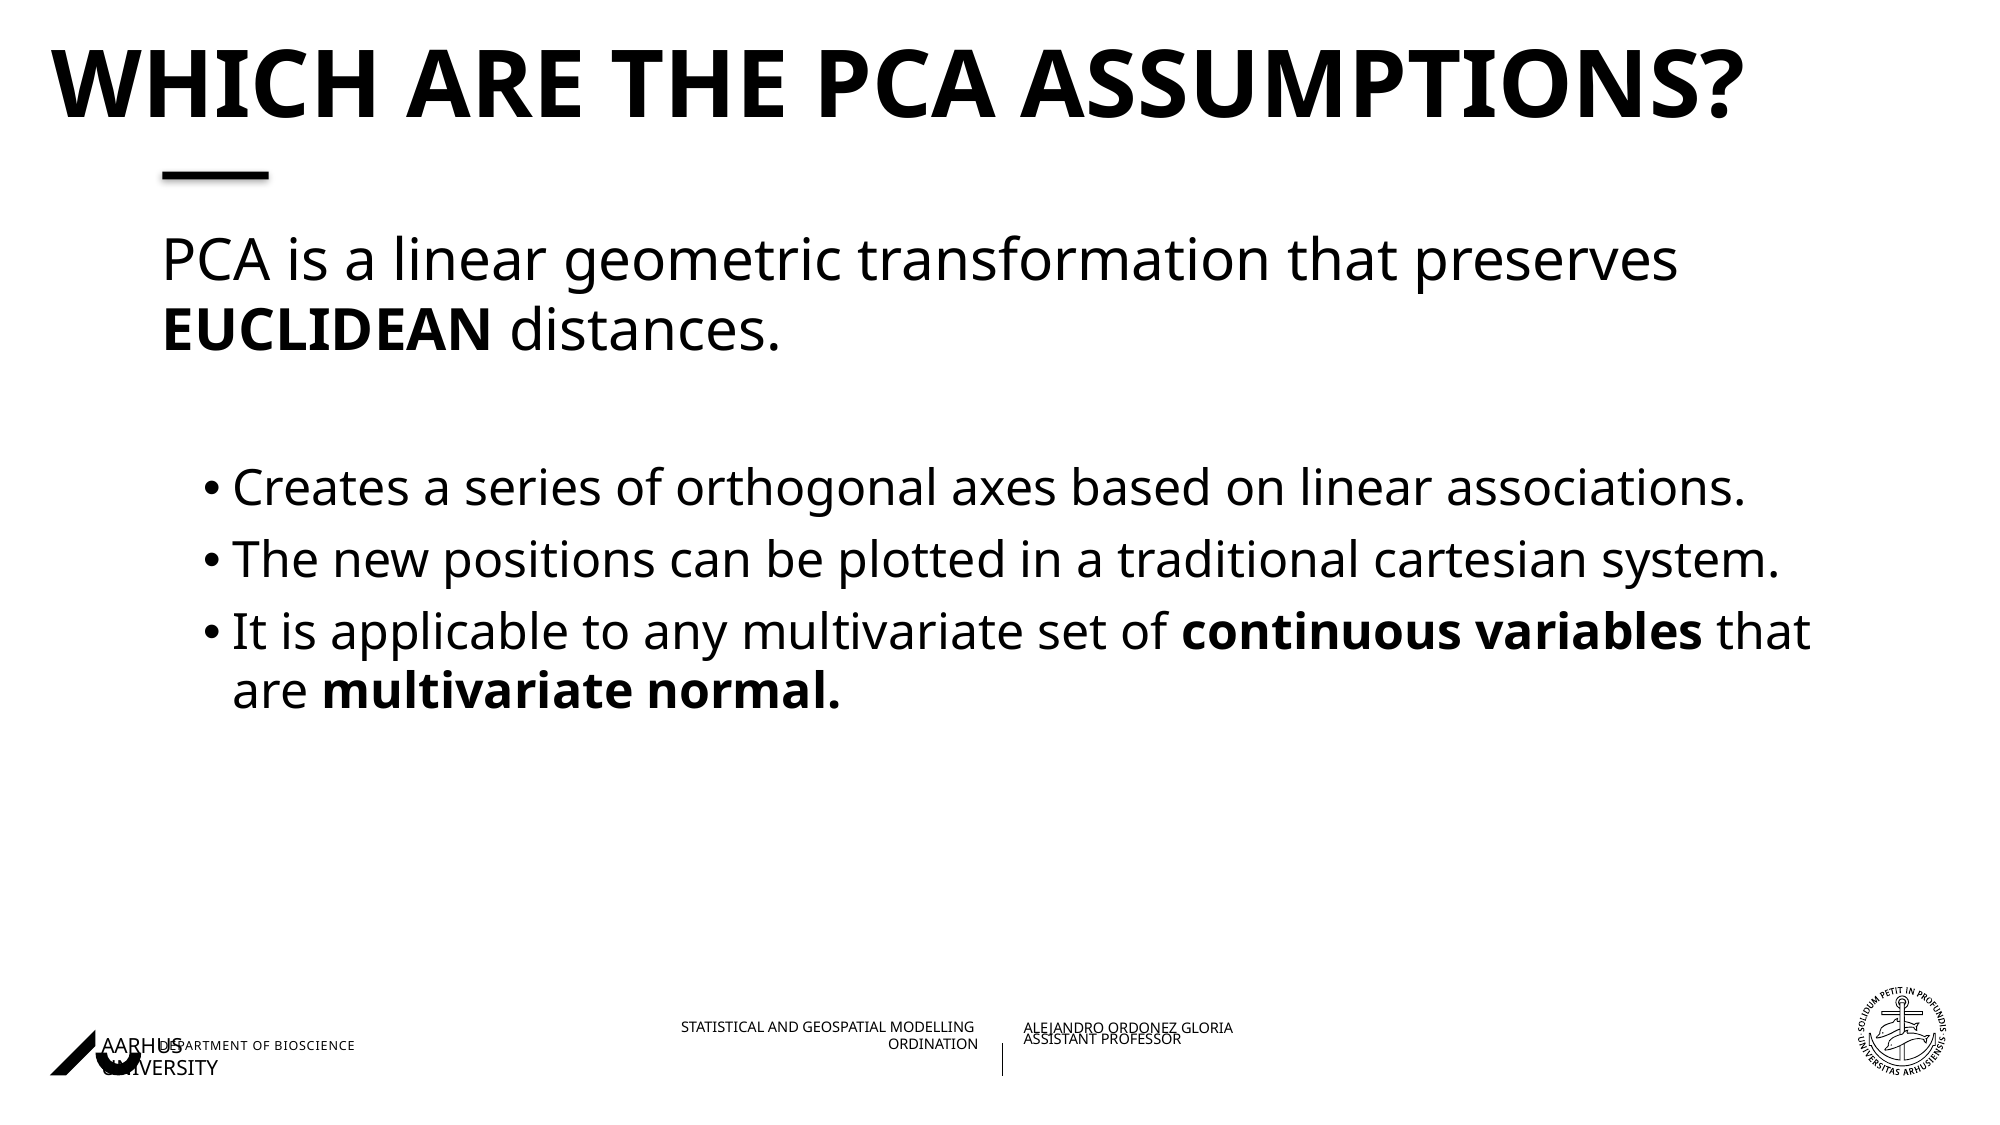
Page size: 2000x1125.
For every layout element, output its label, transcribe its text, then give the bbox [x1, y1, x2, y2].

list PCA is a linear geometric transformation that preserves EUCLIDEAN distances. Creates a series of orthogonal axes based on linear associations. The new positions can be plotted in a traditional cartesian system. It is applicable to any multivariate set of continuous variables that are multivariate normal. [161, 224, 1870, 968]
title Which are the PCA assumptions? [51, 37, 1948, 162]
